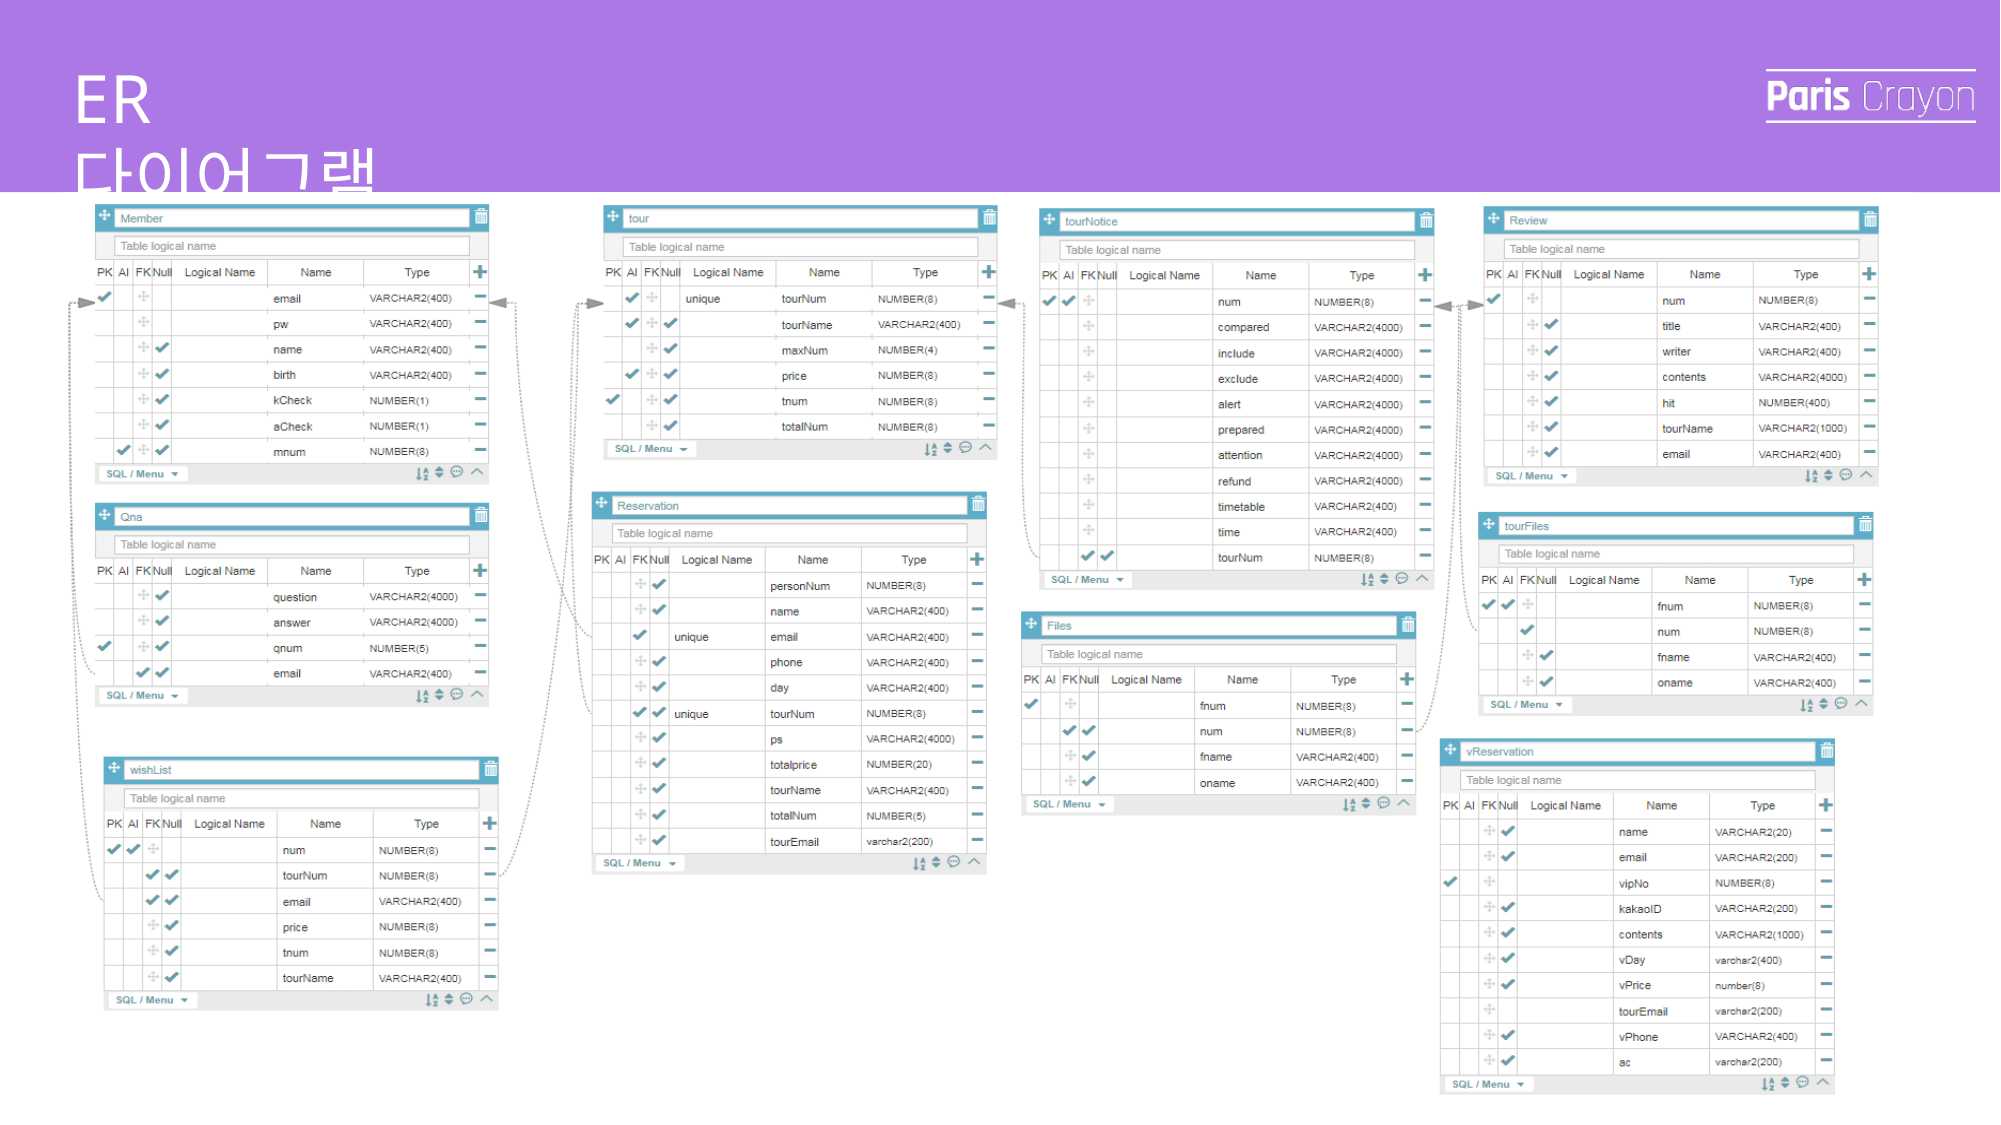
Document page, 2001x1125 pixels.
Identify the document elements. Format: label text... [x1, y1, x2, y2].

text_box ER 다이어그램 [58, 49, 469, 225]
text_box [0, 0, 2000, 193]
picture [63, 192, 1913, 1107]
picture [1766, 69, 1976, 123]
